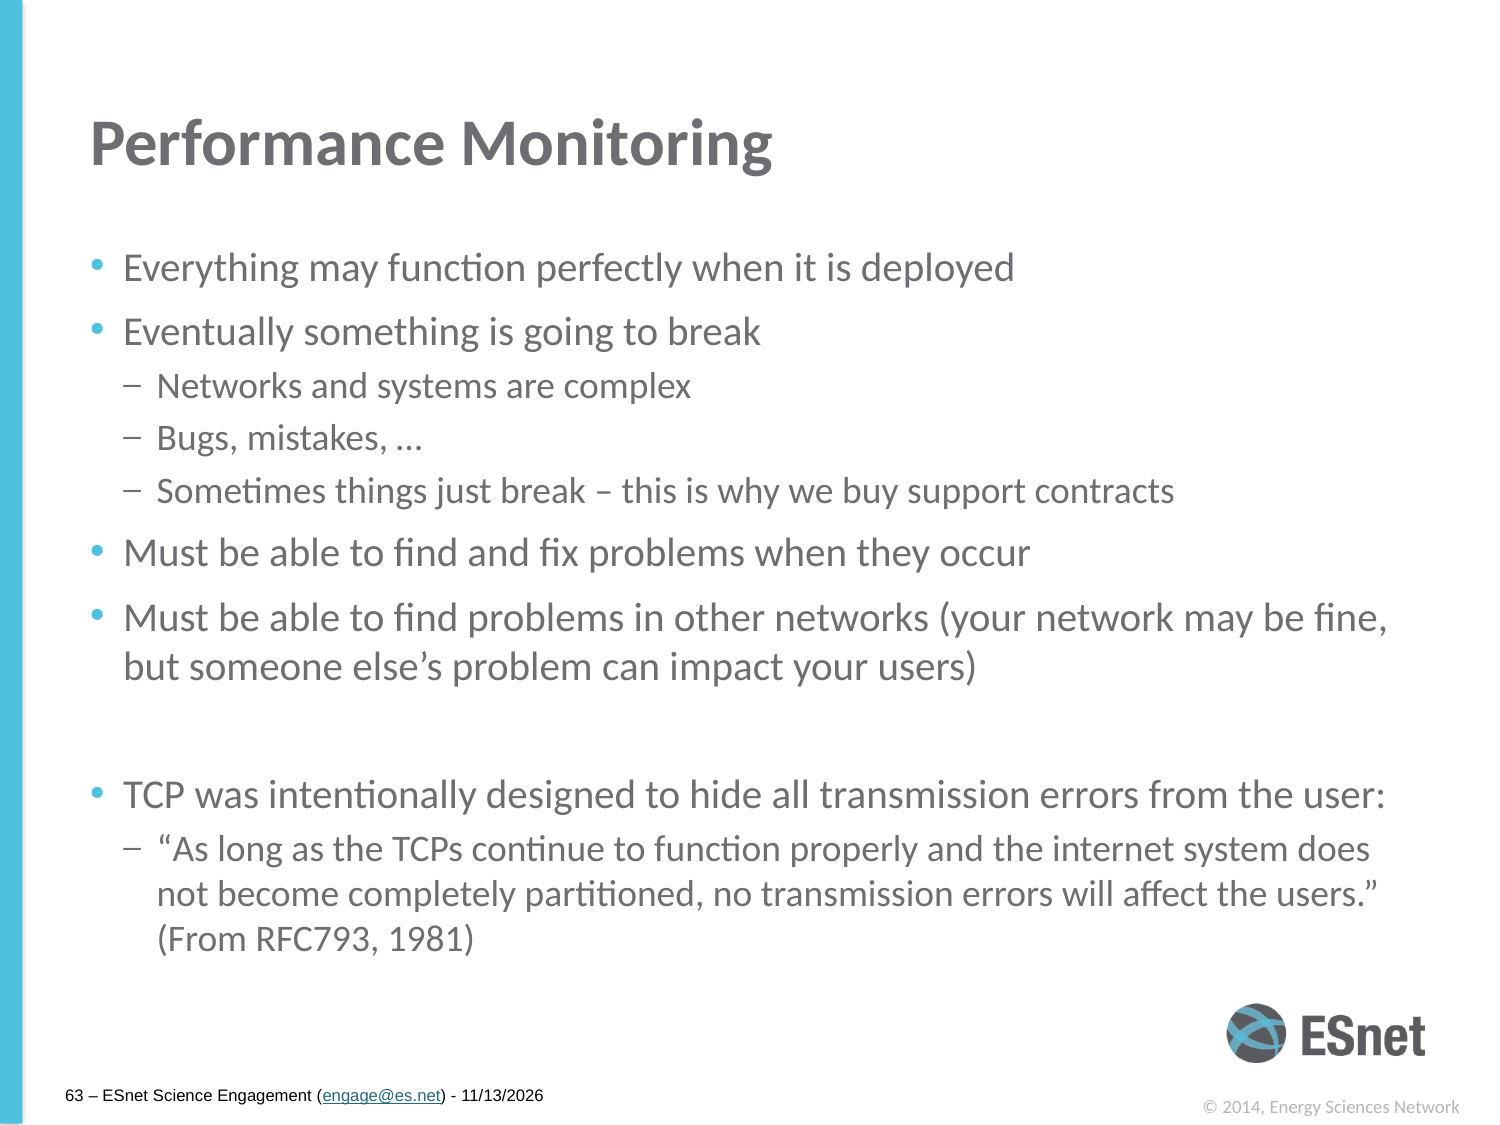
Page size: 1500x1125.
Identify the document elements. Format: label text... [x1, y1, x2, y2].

text_box © 2014, Energy Sciences Network [1187, 1095, 1500, 1125]
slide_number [50, 1080, 582, 1110]
list Everything may function perfectly when it is deployed Eventually something is going to break Networks and systems are complex Bugs, mistakes, … Sometimes things just break – this is why we buy support contracts Must be able to find and fix problems when they occur Must be able to find problems in other networks (your network may be fine, but someone else’s problem can impact your users) TCP was intentionally designed to hide all transmission errors from the user: “As long as the TCPs continue to function properly and the internet system does not become completely partitioned, no transmission errors will affect the users.” (From RFC793, 1981) [75, 232, 1425, 1005]
picture [1226, 1005, 1425, 1063]
title Performance Monitoring [75, 45, 1425, 232]
